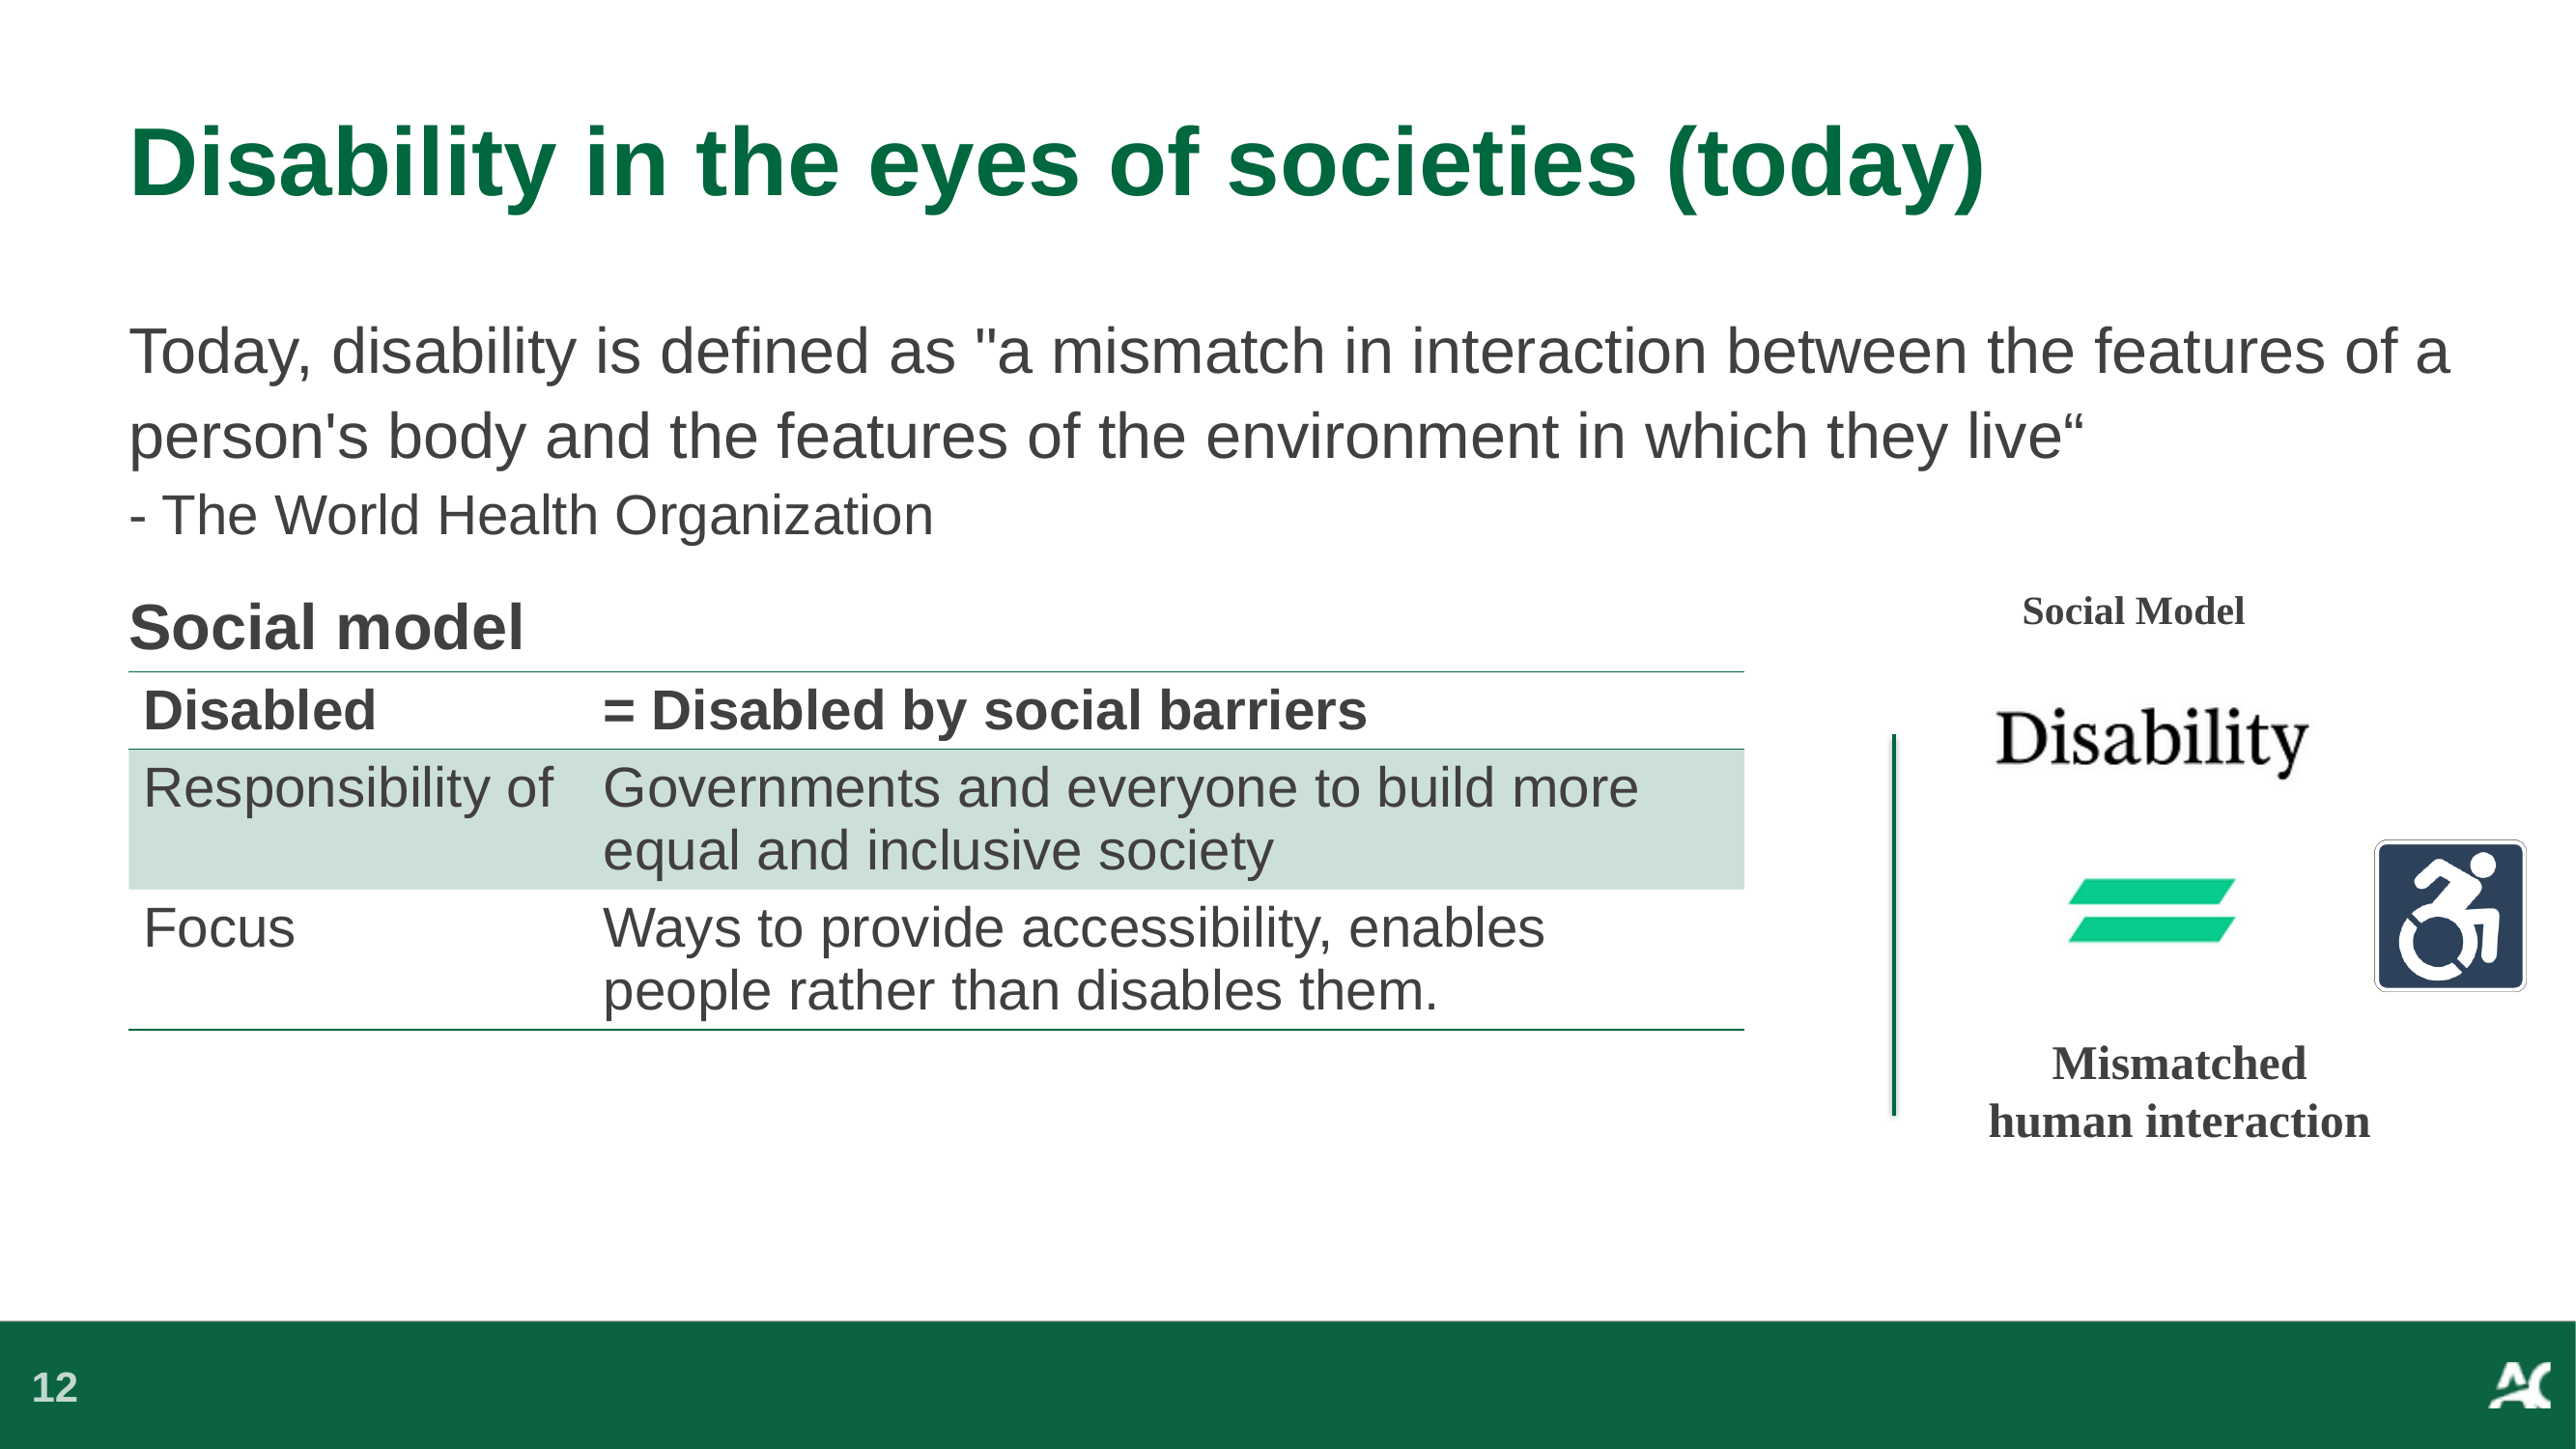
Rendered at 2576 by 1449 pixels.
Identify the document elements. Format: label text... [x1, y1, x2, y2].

table_cell Responsibility of [128, 750, 589, 890]
text_box Today, disability is defined as "a mismatch in interaction between the features of a person's body and the features of the environment in which they live“ - The World Health Organization Social model [128, 301, 2491, 586]
title Disability in the eyes of societies (today) [128, 122, 2446, 213]
table_cell Ways to provide accessibility, enables people rather than disables them. [589, 890, 1744, 1029]
table_header = Disabled by social barriers [589, 672, 1744, 749]
text_box Social Model [1862, 577, 2416, 639]
table_cell Focus [128, 890, 589, 1029]
table_header Disabled [128, 672, 589, 749]
picture [1943, 662, 2527, 992]
slide_number 12 [31, 1346, 116, 1424]
table_cell Governments and everyone to build more equal and inclusive society [589, 750, 1744, 890]
text_box Mismatched human interaction [1961, 1023, 2398, 1154]
